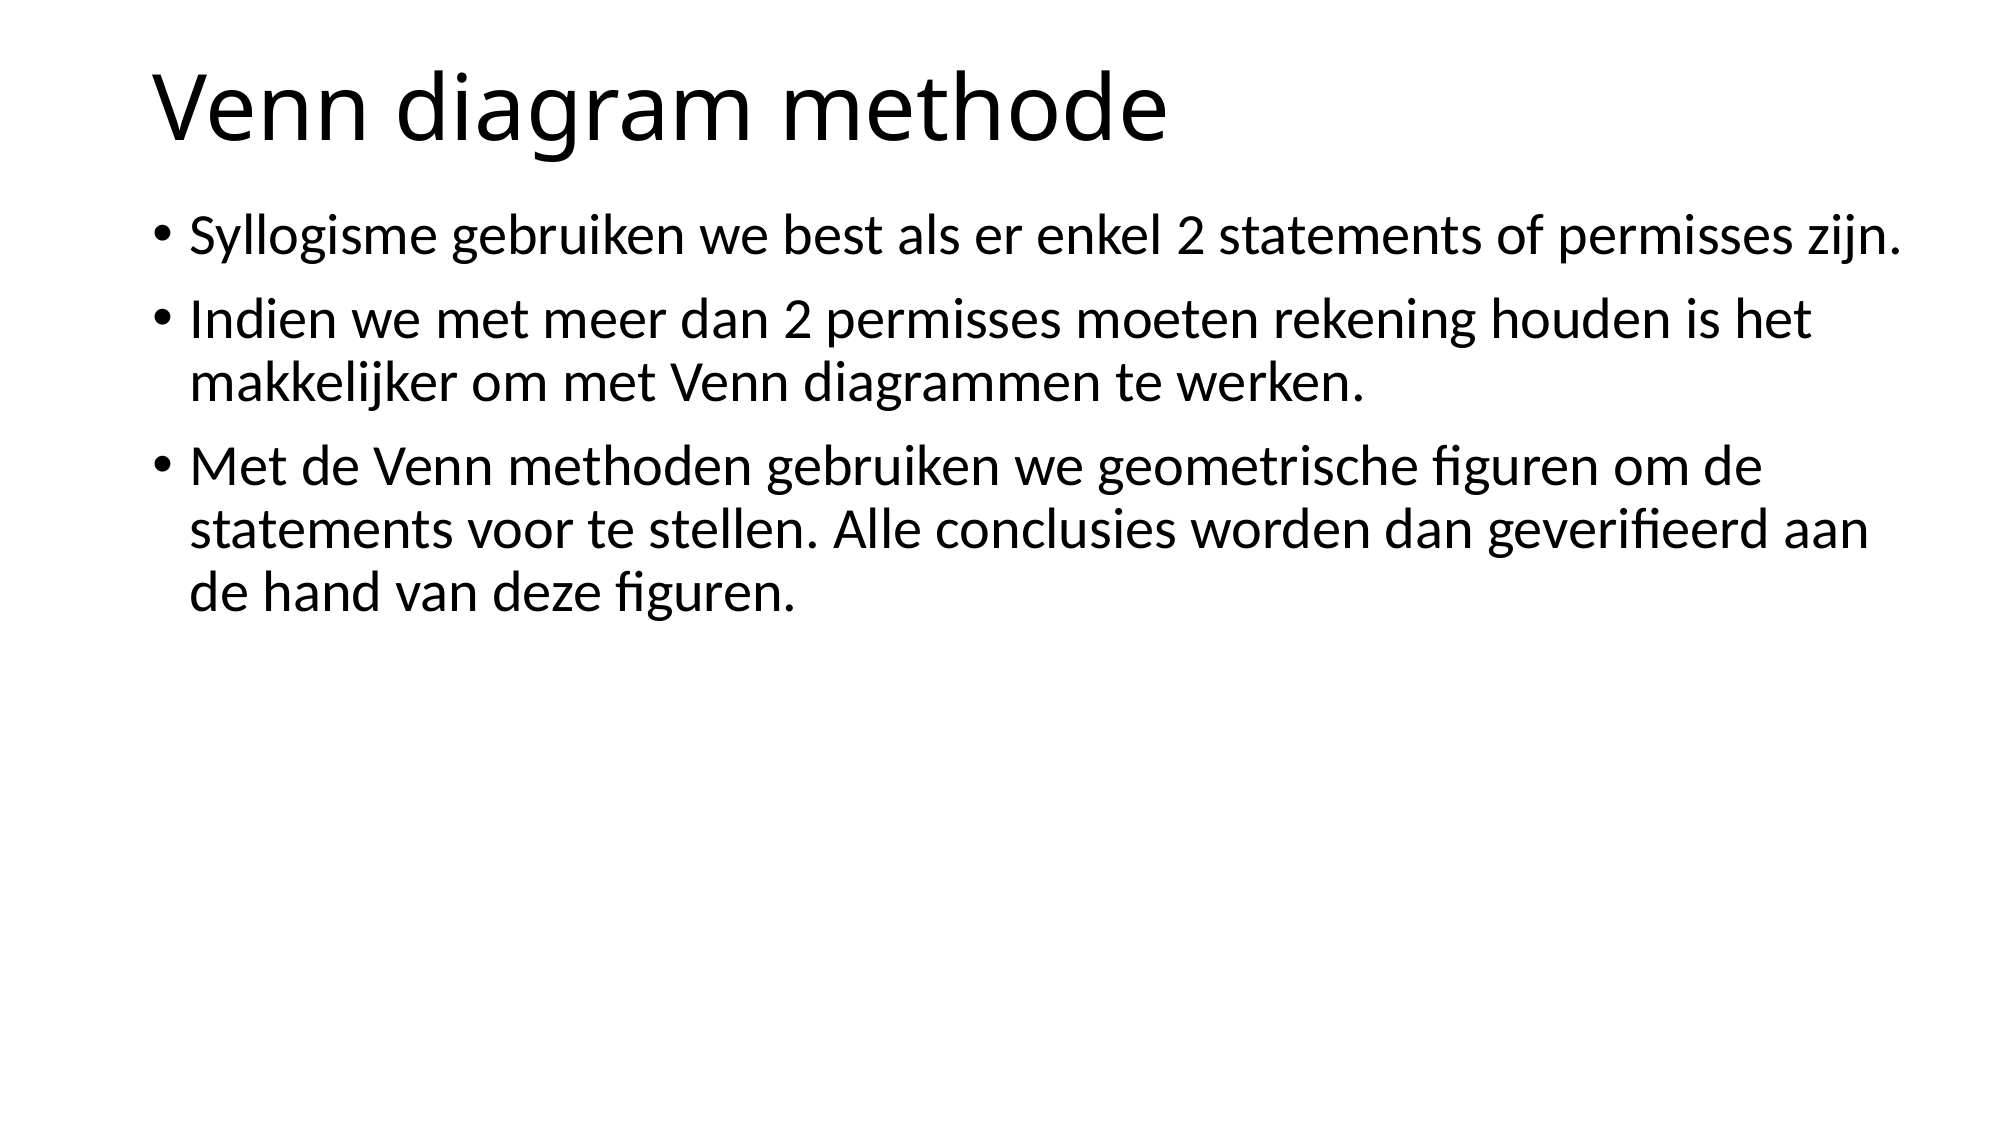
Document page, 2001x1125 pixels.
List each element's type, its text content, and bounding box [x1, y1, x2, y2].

title Venn diagram methode [137, 45, 1863, 176]
list Syllogisme gebruiken we best als er enkel 2 statements of permisses zijn. Indien we met meer dan 2 permisses moeten rekening houden is het makkelijker om met Venn diagrammen te werken. Met de Venn methoden gebruiken we geometrische figuren om de statements voor te stellen. Alle conclusies worden dan geverifieerd aan de hand van deze figuren. [137, 197, 1921, 1069]
